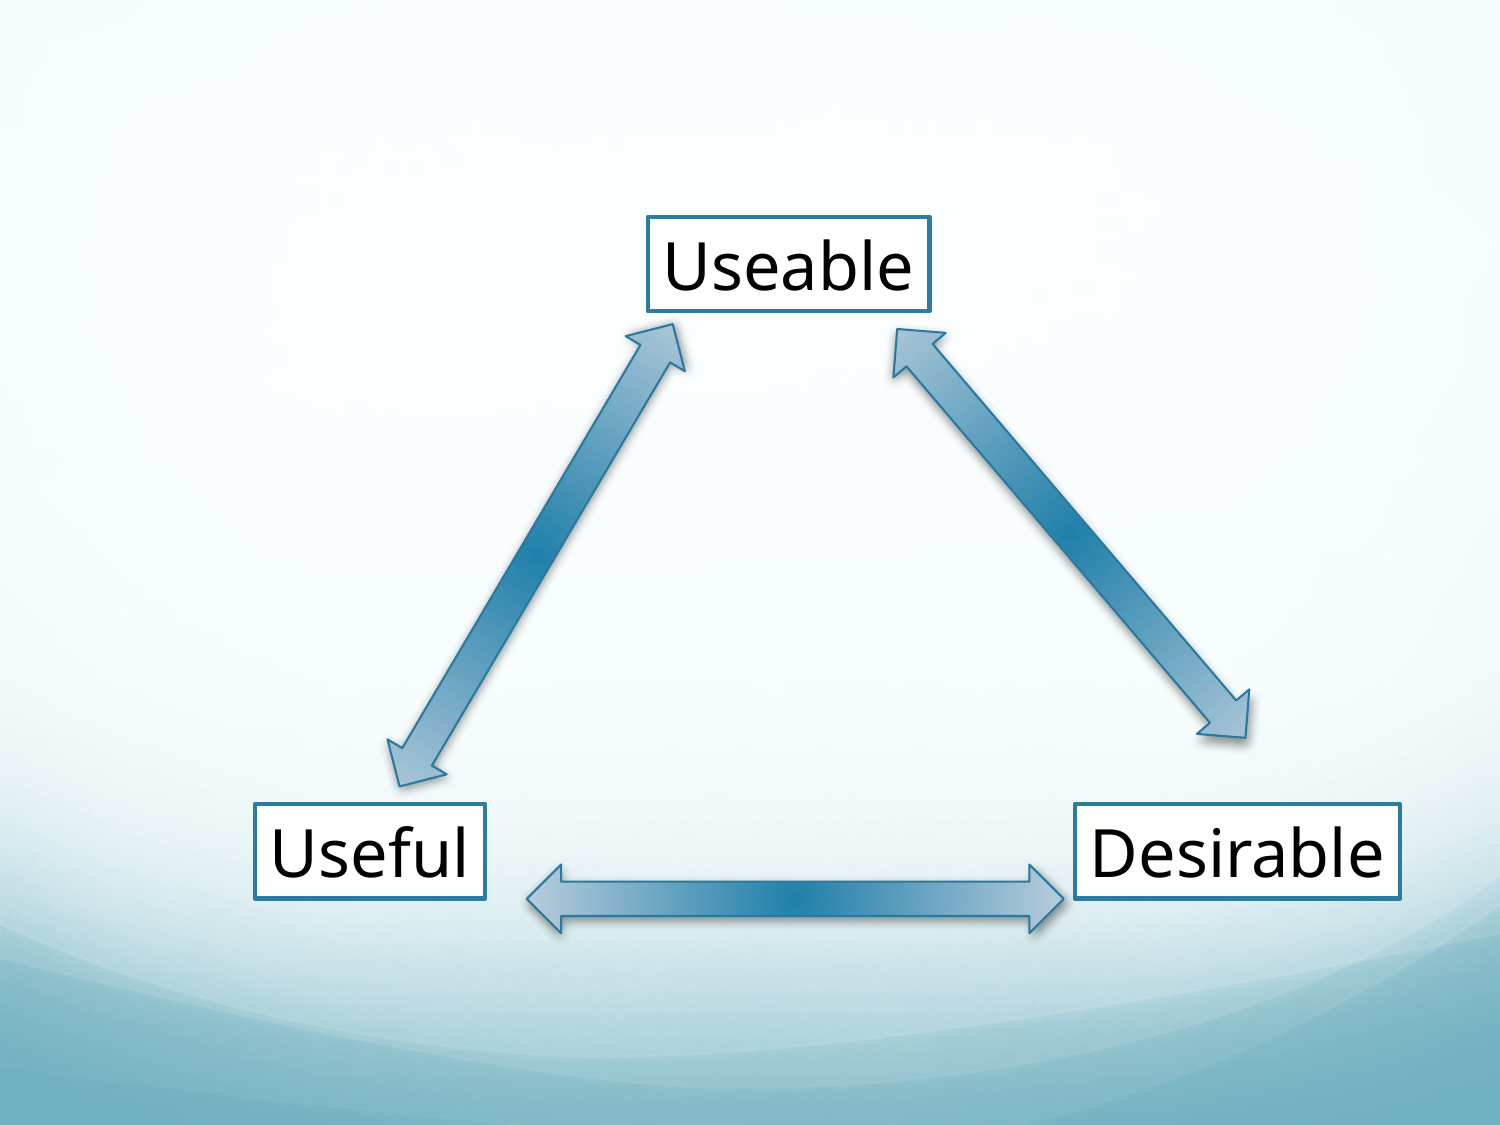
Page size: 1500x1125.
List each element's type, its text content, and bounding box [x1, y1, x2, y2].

text_box [892, 327, 1251, 739]
text_box Useable [646, 215, 932, 313]
text_box Desirable [1073, 802, 1402, 901]
text_box Useful [253, 802, 487, 901]
text_box [386, 323, 686, 788]
text_box [526, 863, 1065, 935]
